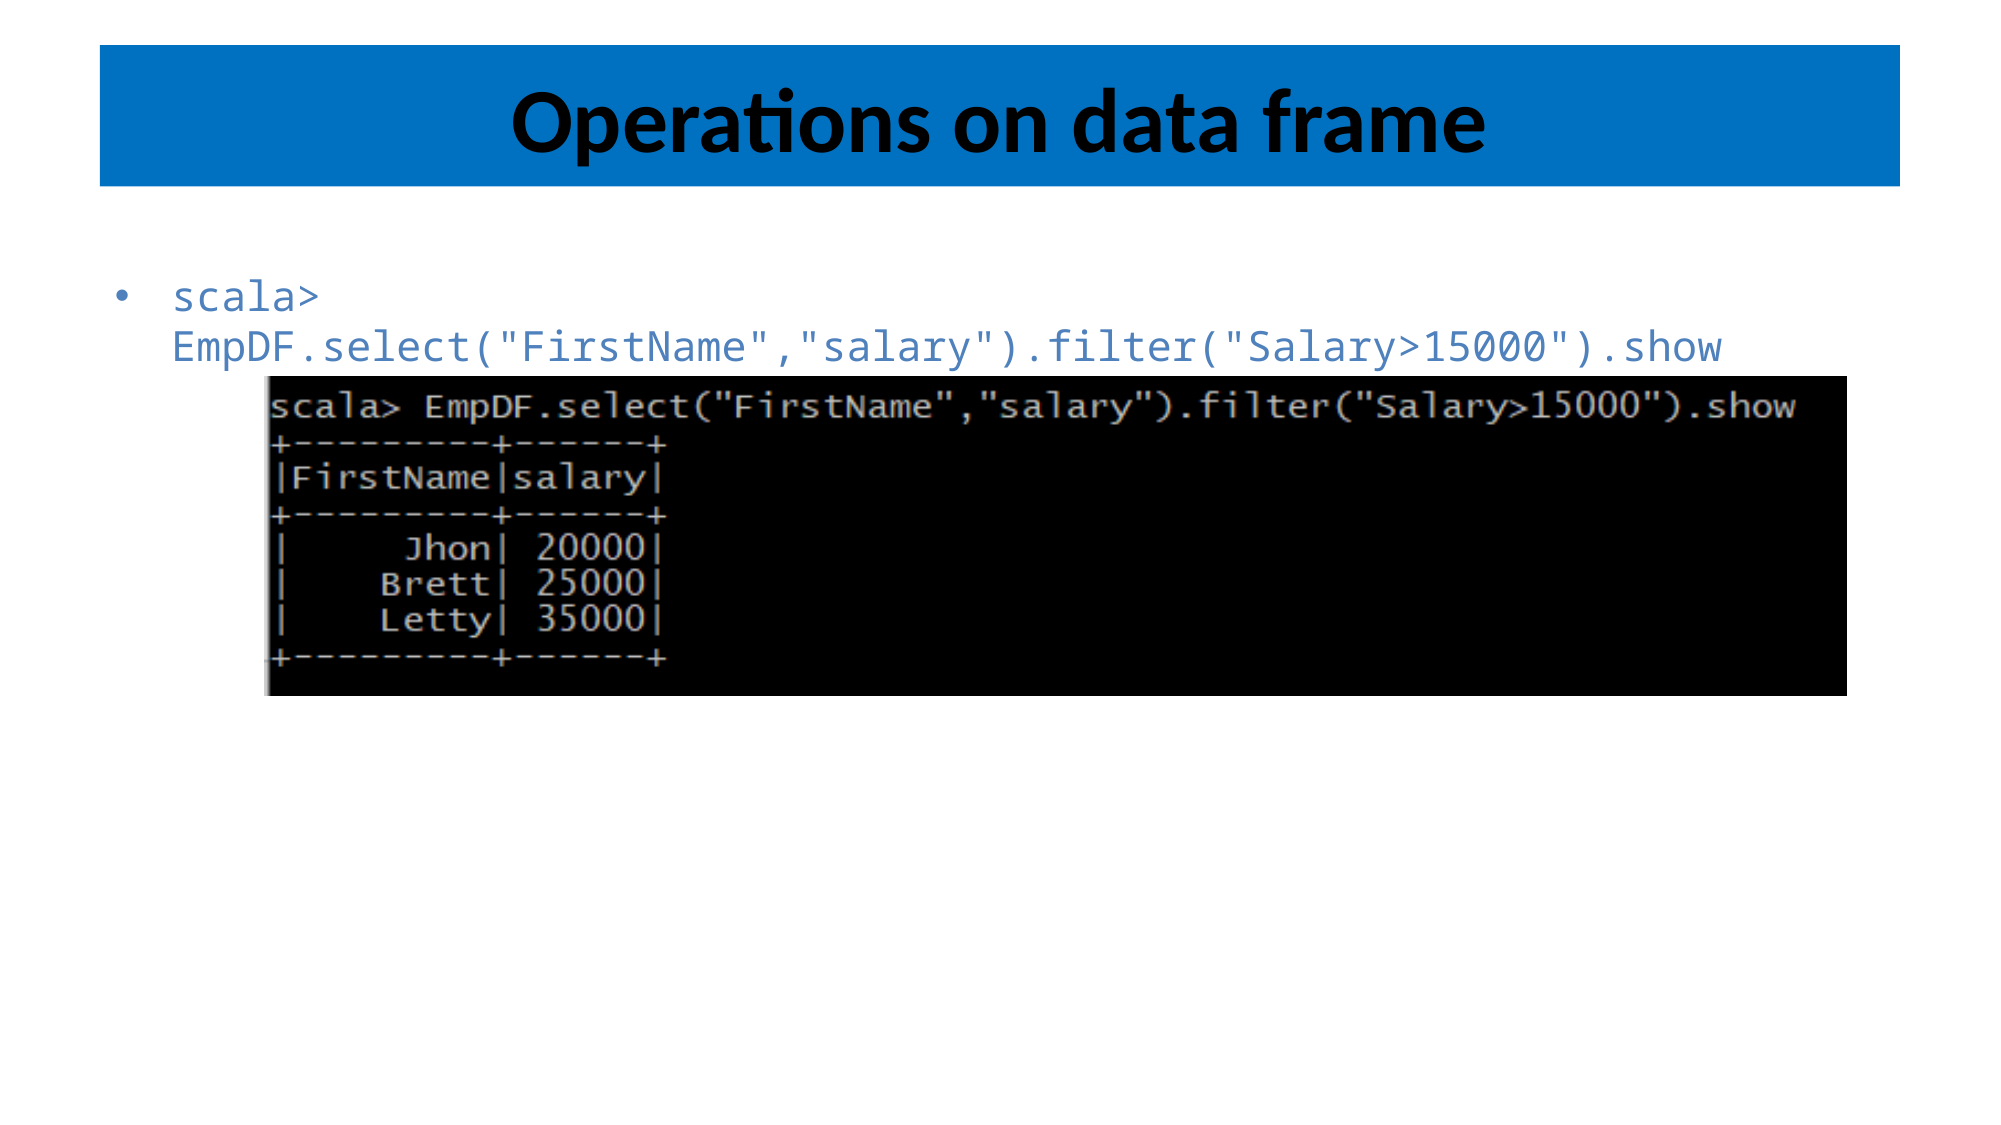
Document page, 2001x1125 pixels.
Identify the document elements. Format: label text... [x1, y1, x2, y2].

picture [264, 376, 1847, 696]
title Operations on data frame [99, 45, 1900, 187]
list scala> EmpDF.select("FirstName","salary").filter("Salary>15000").show [99, 262, 1900, 1005]
